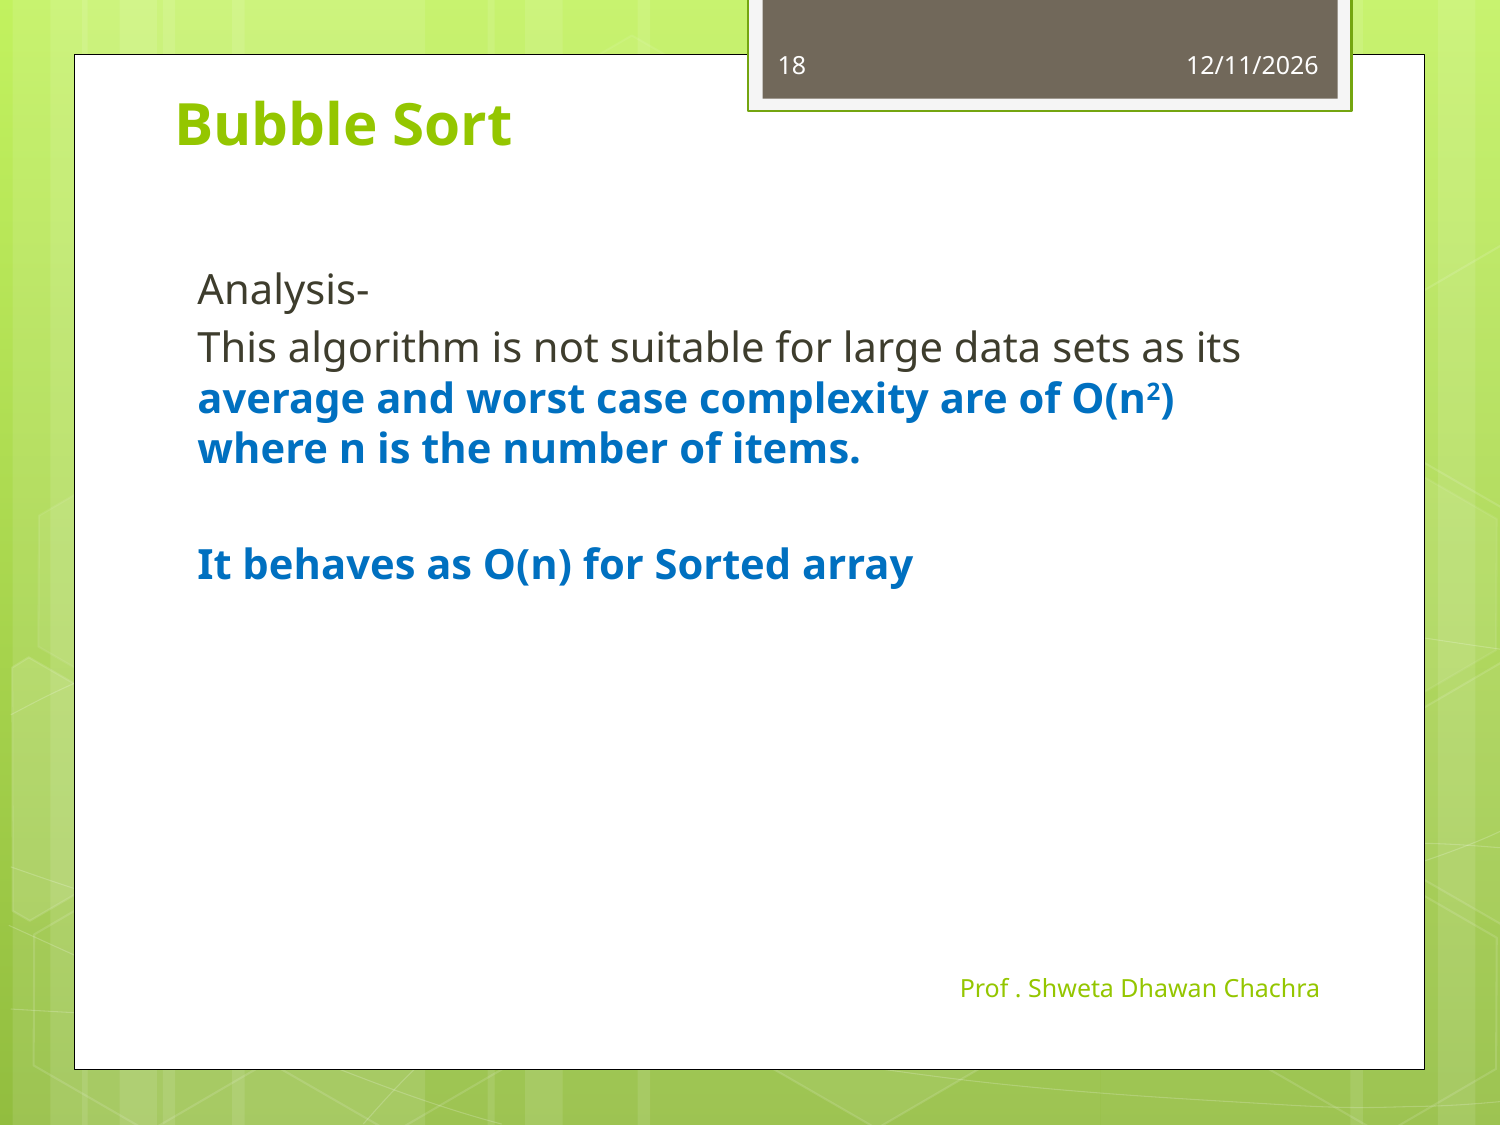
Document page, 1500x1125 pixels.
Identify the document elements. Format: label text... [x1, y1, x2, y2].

table_header 3 [1425, 88, 1437, 93]
table_header 6 [0, 299, 11, 306]
title Bubble Sort [159, 78, 1312, 165]
footer Prof . Shweta Dhawan Chachra [761, 960, 1336, 1020]
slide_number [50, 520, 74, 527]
table_header 3 [1476, 88, 1500, 93]
table_header 3 [12, 88, 50, 93]
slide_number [983, 36, 1334, 97]
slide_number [1437, 520, 1476, 527]
slide_number 18 [762, 36, 982, 97]
list Analysis- This algorithm is not suitable for large data sets as its average and worst case complexity are of Ο(n2) where n is the number of items. It behaves as O(n) for Sorted array [171, 255, 1283, 957]
